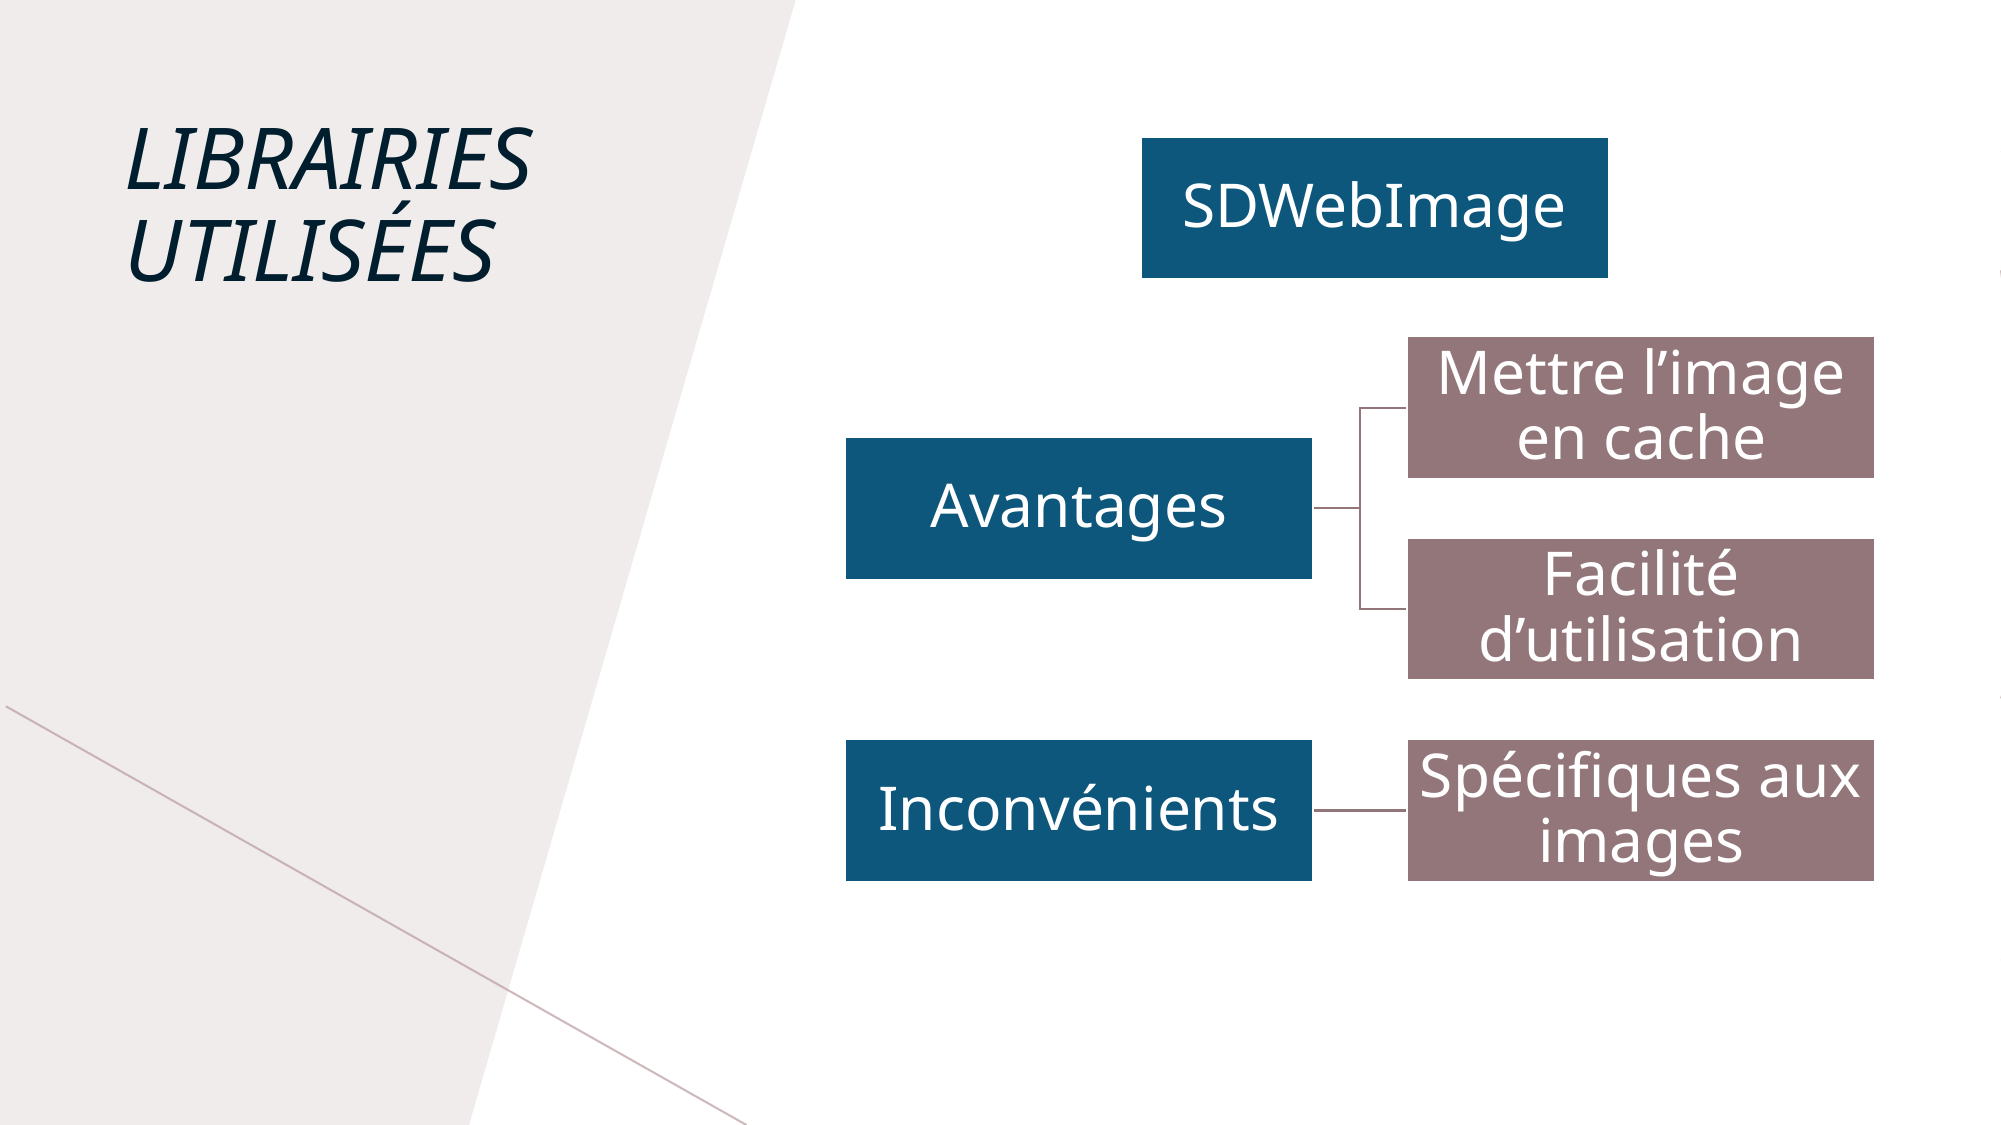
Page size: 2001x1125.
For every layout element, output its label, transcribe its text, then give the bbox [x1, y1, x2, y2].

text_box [5, 706, 747, 1125]
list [844, 136, 1877, 981]
text_box [0, 0, 797, 1125]
text_box [593, 0, 2000, 1125]
title Librairies utilisées [109, 107, 640, 694]
